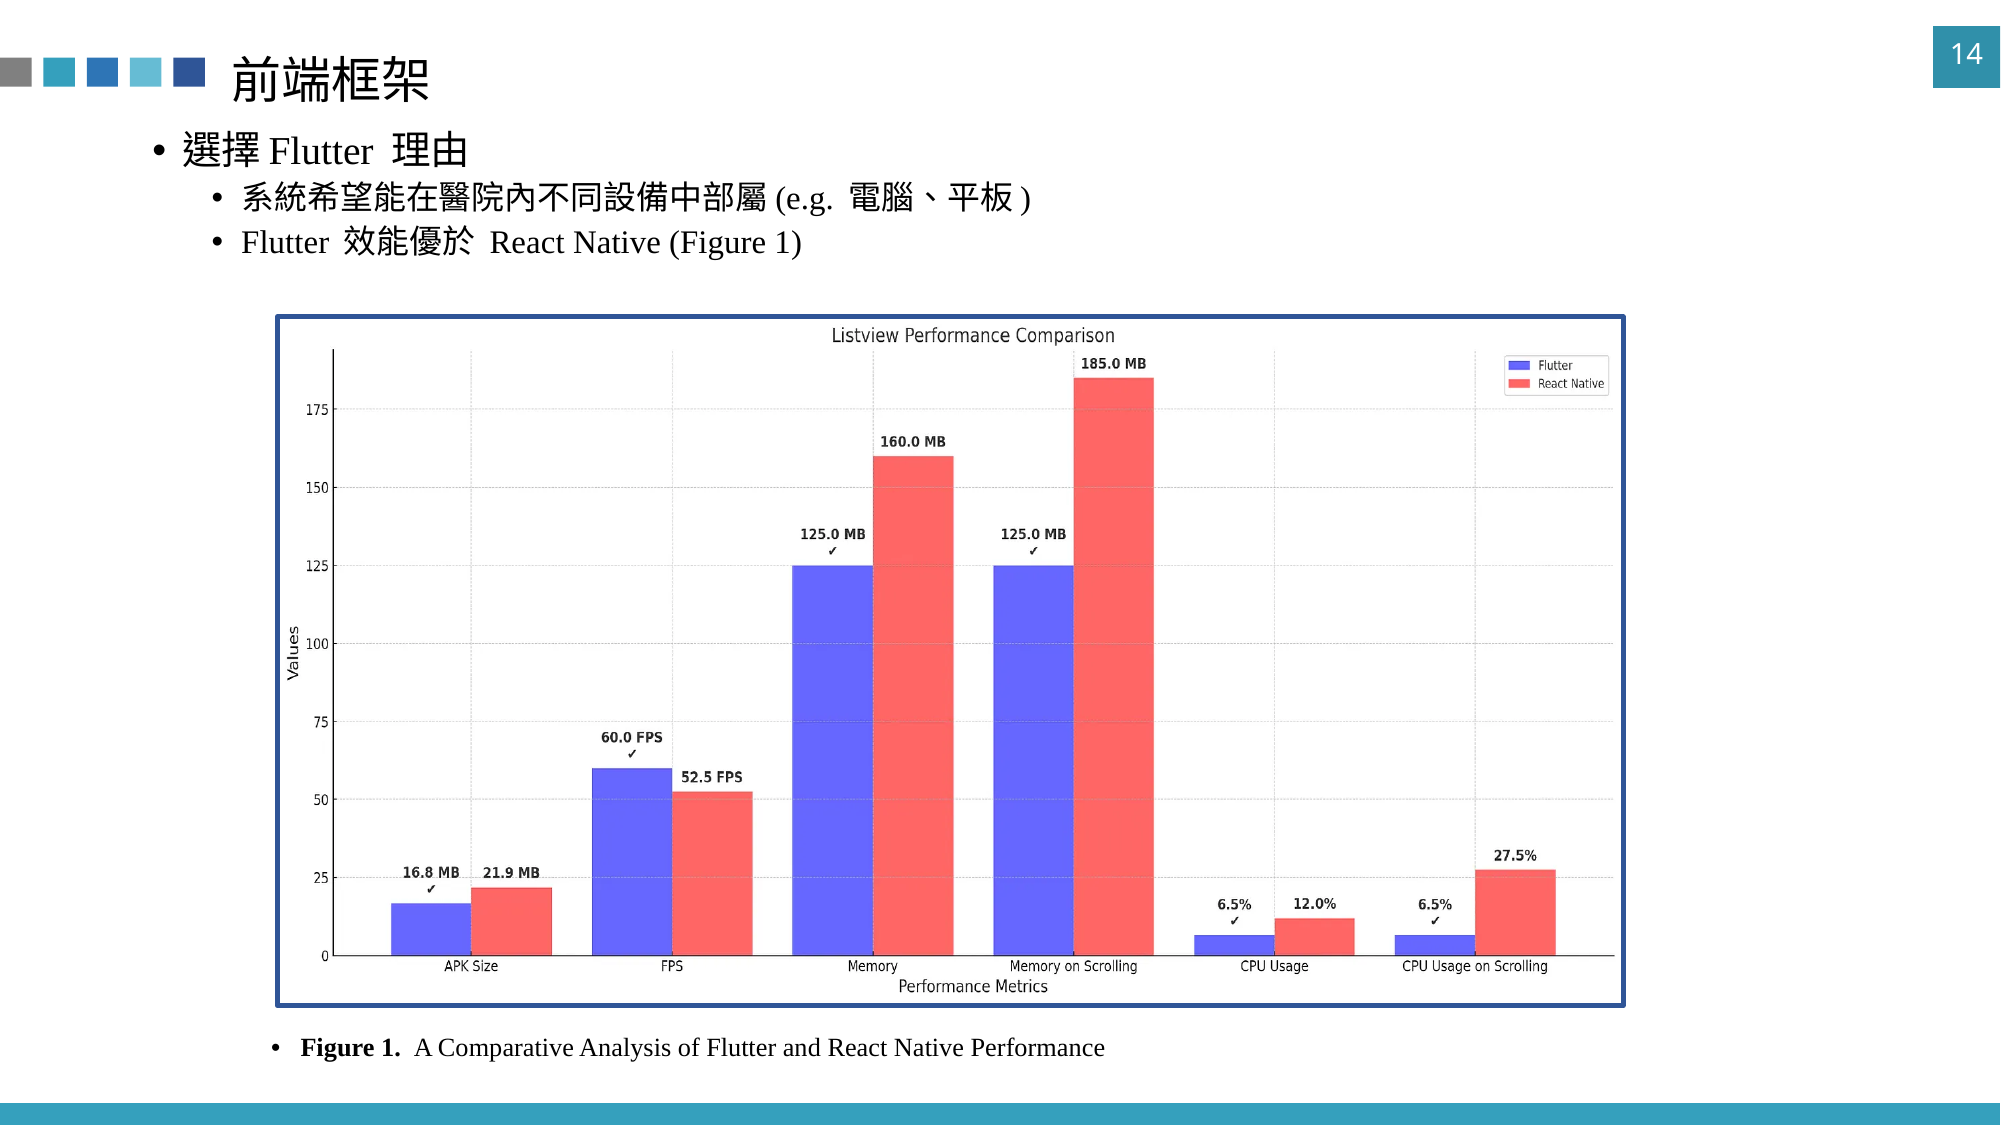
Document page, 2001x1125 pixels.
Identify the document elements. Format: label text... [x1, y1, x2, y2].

list 選擇Flutter 理由 系統希望能在醫院內不同設備中部屬(e.g. 電腦、平板) Flutter 效能優於 React Native (Figure 1) Figure 1. A Comparative Analysis of Flutter and React Native Performance [137, 123, 1863, 1076]
title 前端框架 [216, 26, 1921, 140]
picture [279, 318, 1621, 1004]
